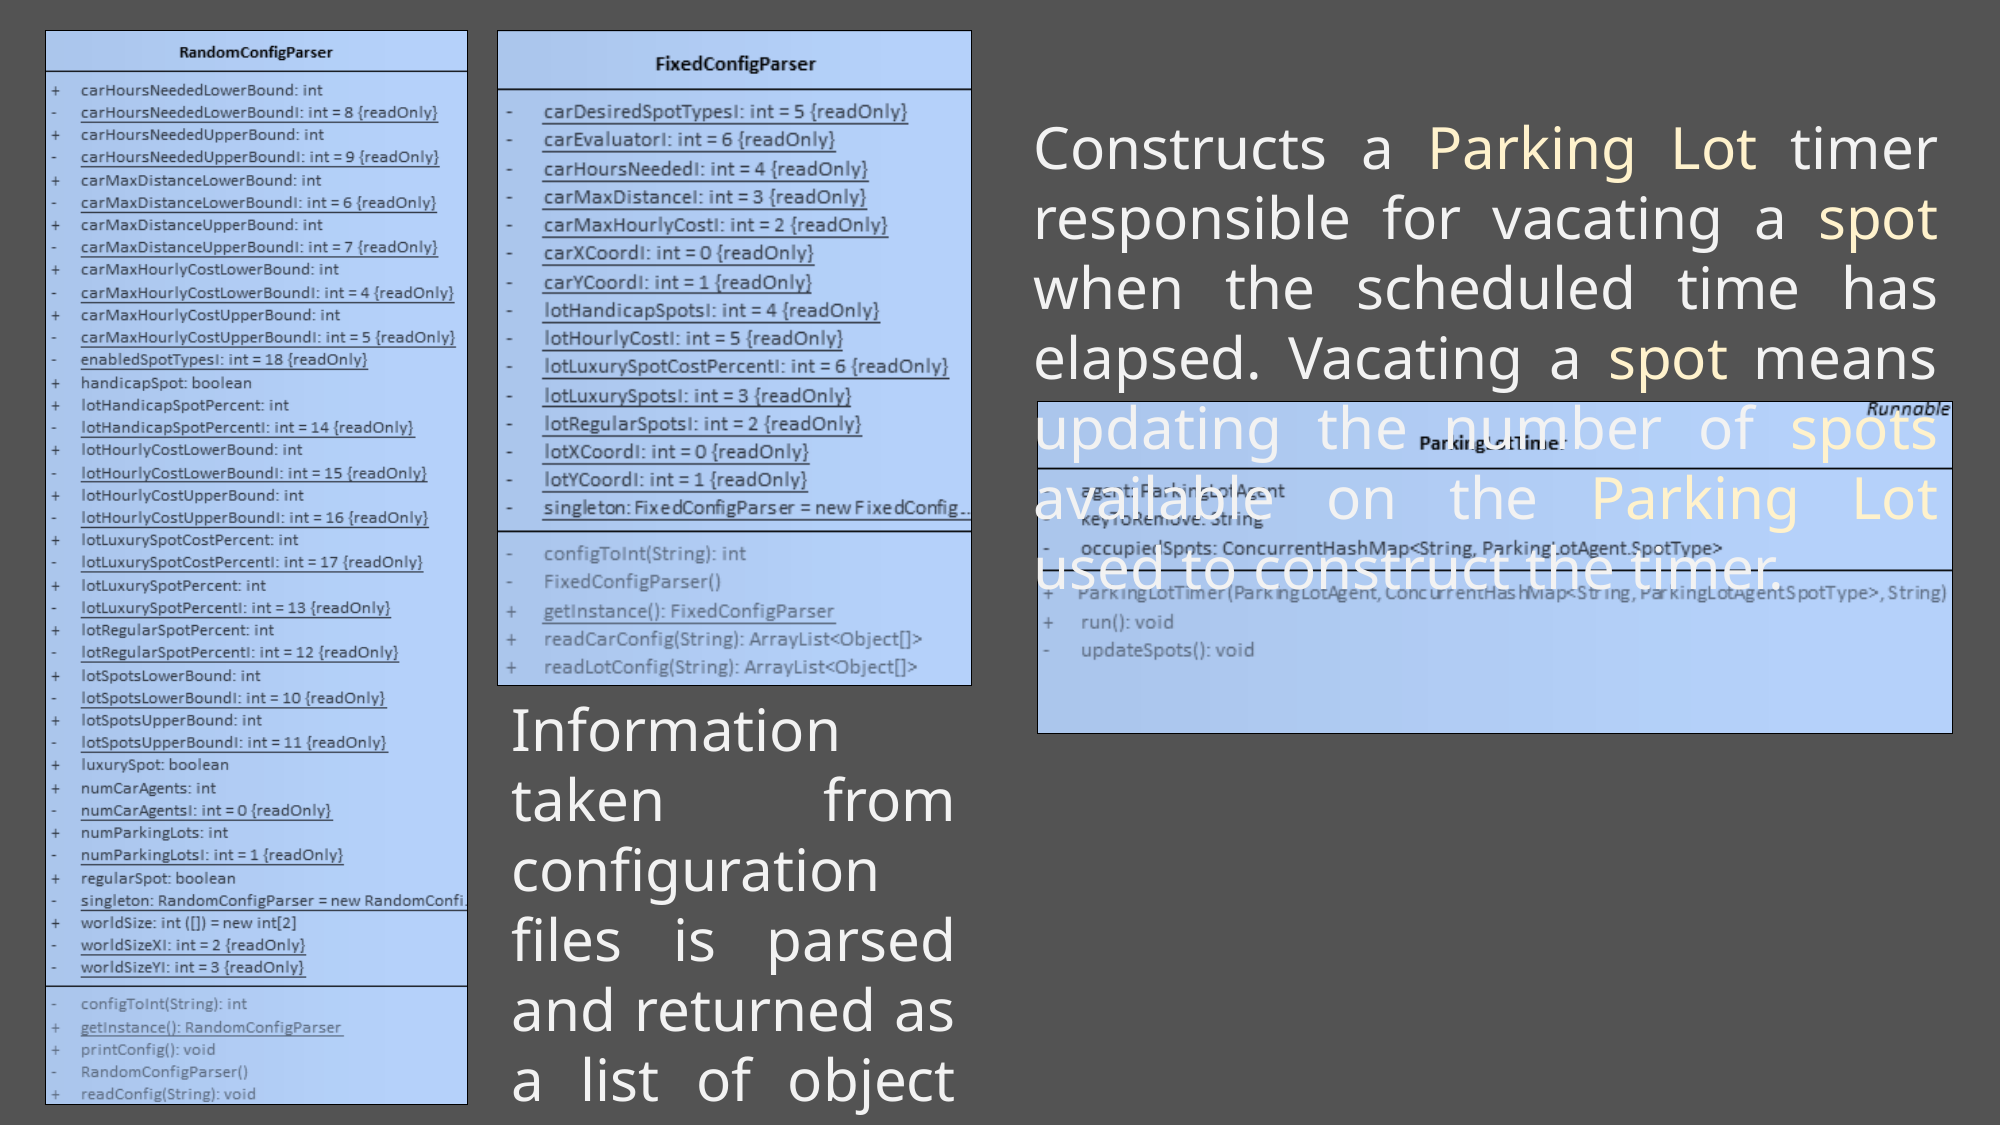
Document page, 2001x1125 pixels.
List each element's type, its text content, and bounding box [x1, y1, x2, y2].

picture [1037, 401, 1953, 734]
picture [45, 30, 468, 1105]
text_box Constructs a Parking Lot timer responsible for vacating a spot when the scheduled time has elapsed. Vacating a spot means updating the number of spots available on the Parking Lot used to construct the timer. [1019, 103, 1953, 609]
picture [497, 30, 972, 686]
text_box Information taken from configuration files is parsed and returned as a list of object arrays which can be later used to generate agents with those attributes. [496, 685, 971, 1125]
